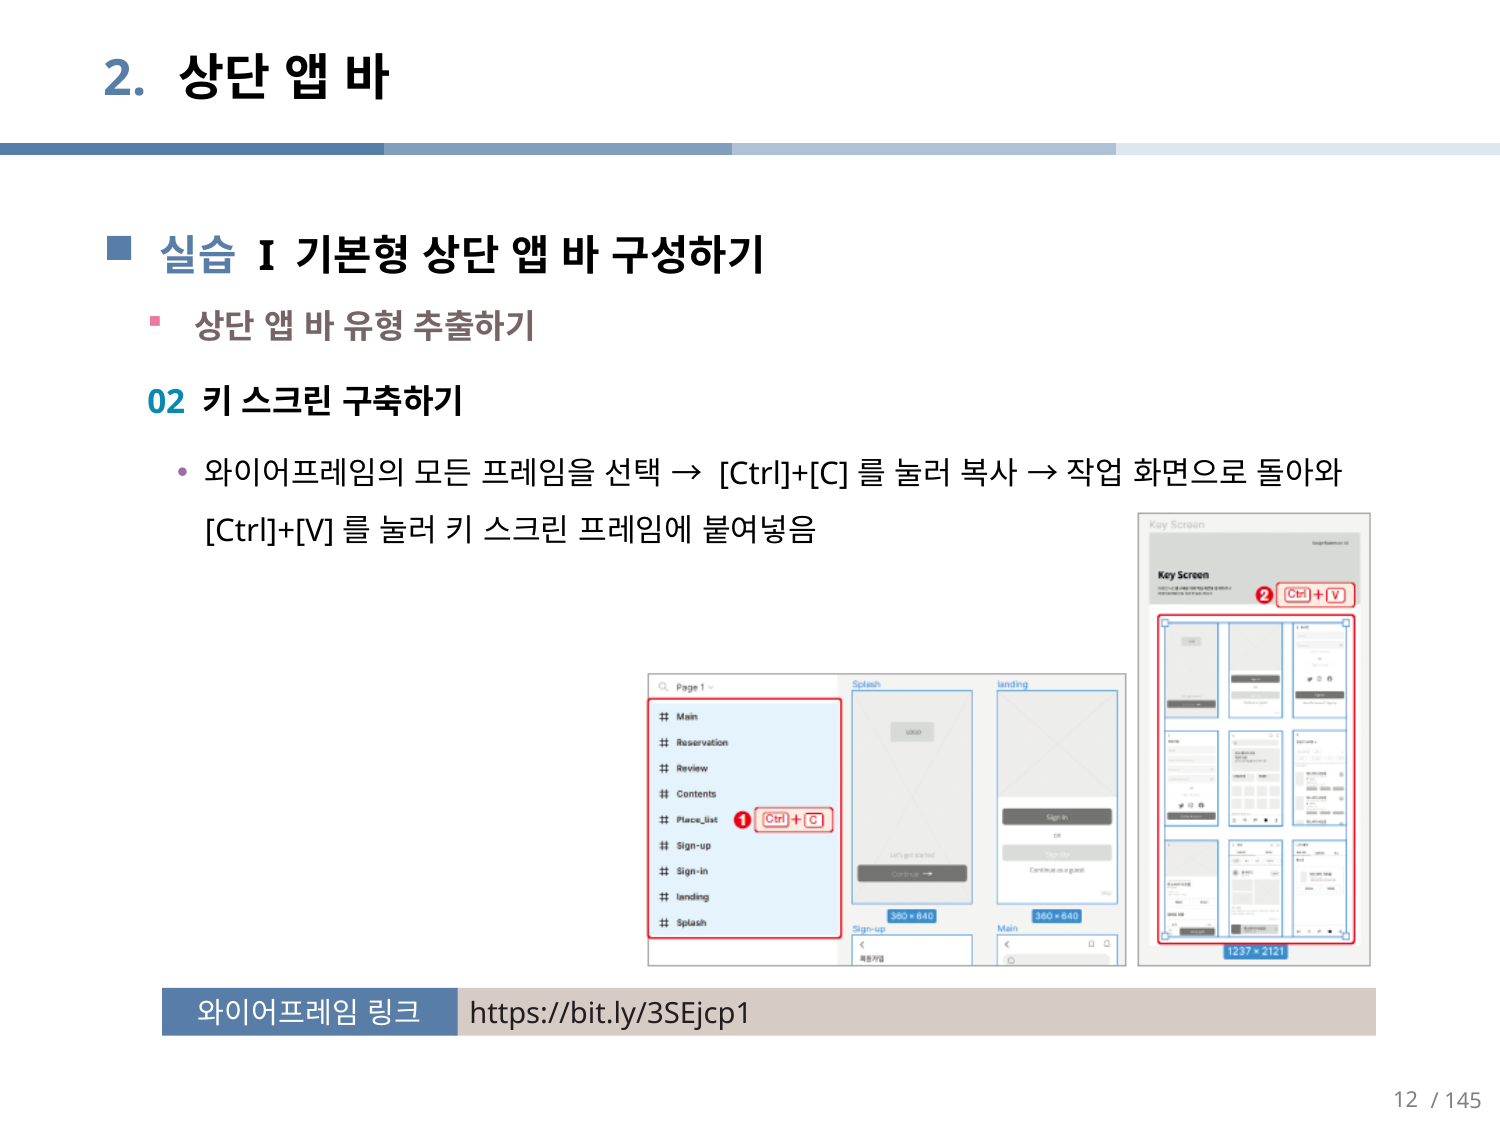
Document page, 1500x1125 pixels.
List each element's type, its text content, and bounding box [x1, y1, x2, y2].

title 상단 앱 바 [88, 30, 1211, 121]
text_box https://bit.ly/3SEjcp1 [460, 986, 1378, 1038]
text_box 와이어프레임 링크 [160, 986, 460, 1038]
picture [631, 503, 1424, 975]
list 실습 I 기본형 상단 앱 바 구성하기 상단 앱 바 유형 추출하기 02 키 스크린 구축하기 와이어프레임의 모든 프레임을 선택 → [Ctrl]+[C]를 눌러 복사 → 작업 화면으로 돌아와 [Ctrl]+[V]를 눌러 키 스크린 프레임에 붙여넣음 [88, 196, 1436, 1083]
